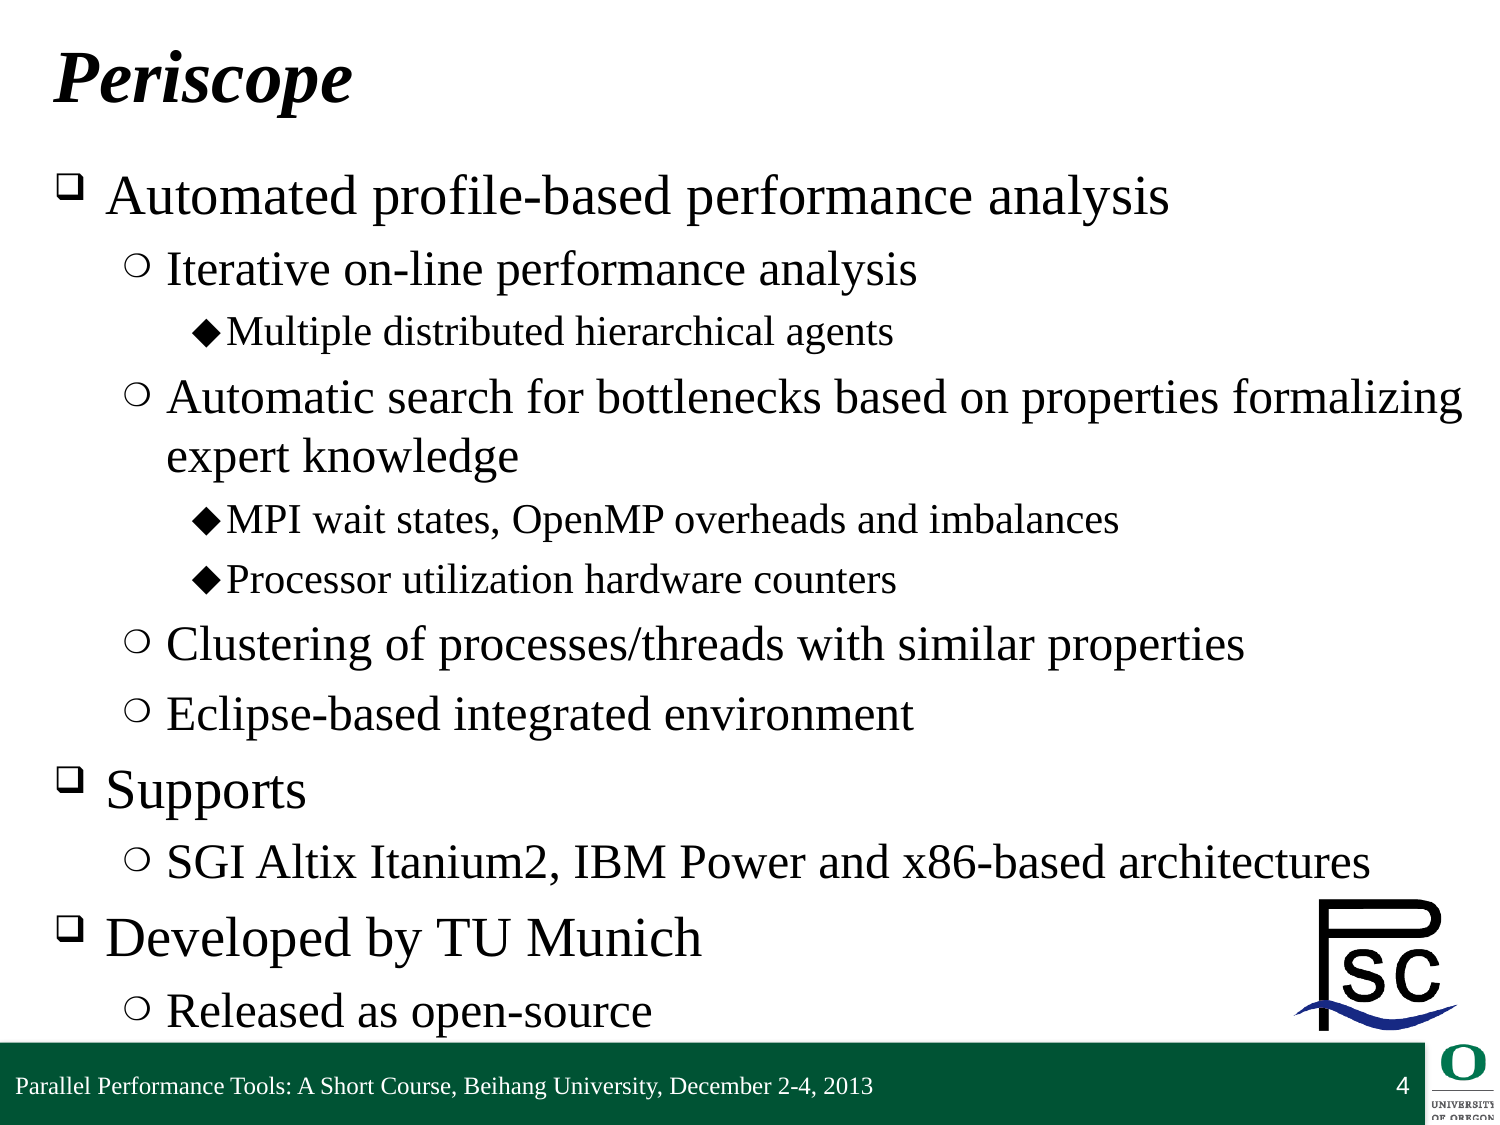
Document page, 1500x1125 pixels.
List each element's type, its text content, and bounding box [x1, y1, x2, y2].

footer Parallel Performance Tools: A Short Course, Beihang University, December 2-4, 2013 [0, 1044, 988, 1125]
list Automated profile-based performance analysis Iterative on-line performance analysis Multiple distributed hierarchical agents Automatic search for bottlenecks based on properties formalizing expert knowledge MPI wait states, OpenMP overheads and imbalances Processor utilization hardware counters Clustering of processes/threads with similar properties Eclipse-based integrated environment Supports SGI Altix Itanium2, IBM Power and x86-based architectures Developed by TU Munich Released as open-source [39, 149, 1500, 1046]
slide_number 4 [1074, 1044, 1425, 1125]
picture [1292, 899, 1459, 1032]
title Periscope [39, 0, 1500, 145]
